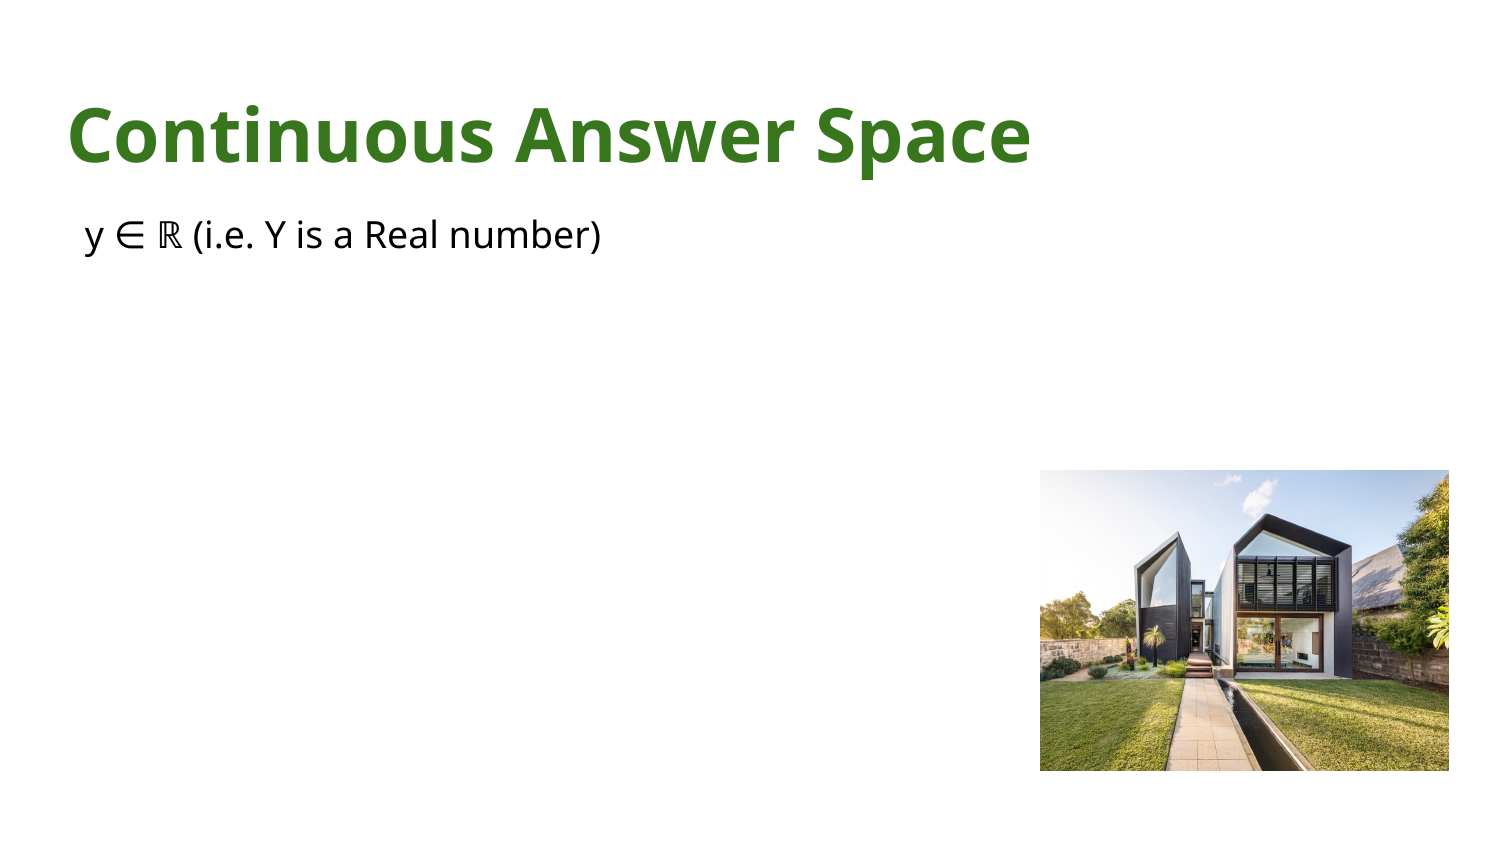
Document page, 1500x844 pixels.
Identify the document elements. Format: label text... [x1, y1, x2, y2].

picture [1040, 470, 1450, 771]
list y ∈ ℝ (i.e. Y is a Real number) [51, 189, 1449, 750]
title Continuous Answer Space [51, 72, 1449, 167]
